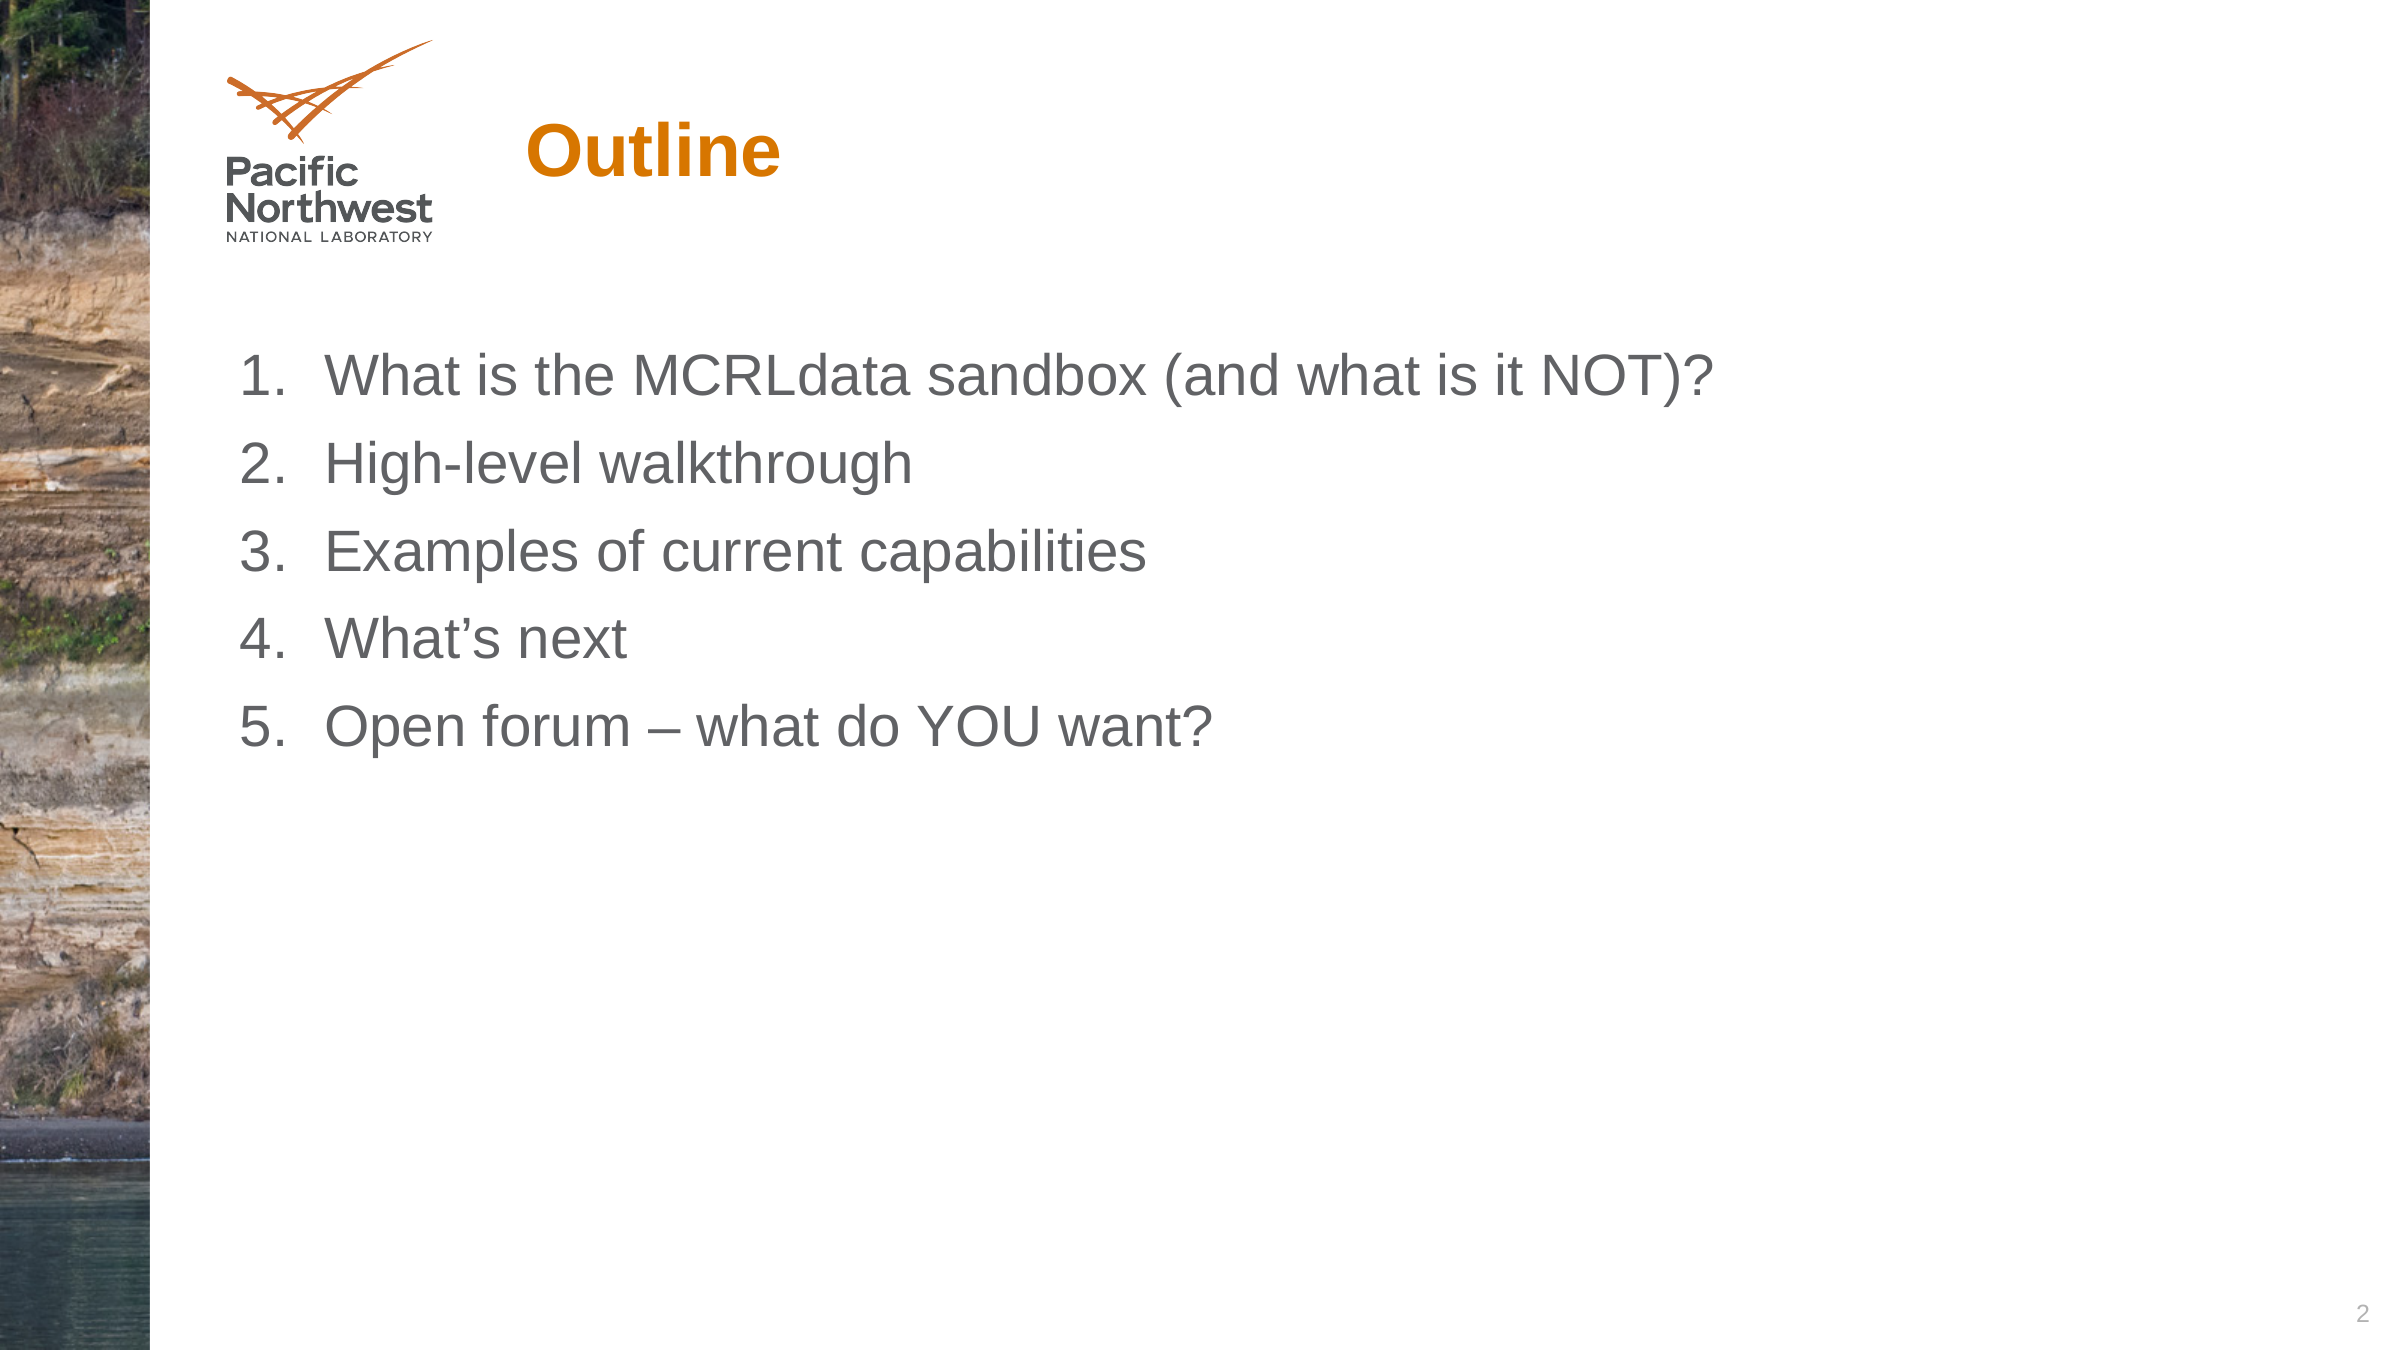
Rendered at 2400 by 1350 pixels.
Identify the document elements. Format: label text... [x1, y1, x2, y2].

slide_number 2 [2295, 1275, 2370, 1350]
title Outline [525, 44, 2325, 260]
picture [225, 38, 435, 244]
picture [0, 0, 149, 1350]
list What is the MCRLdata sandbox (and what is it NOT)? High-level walkthrough Examples of current capabilities What’s next Open forum – what do YOU want? [225, 337, 2325, 1238]
